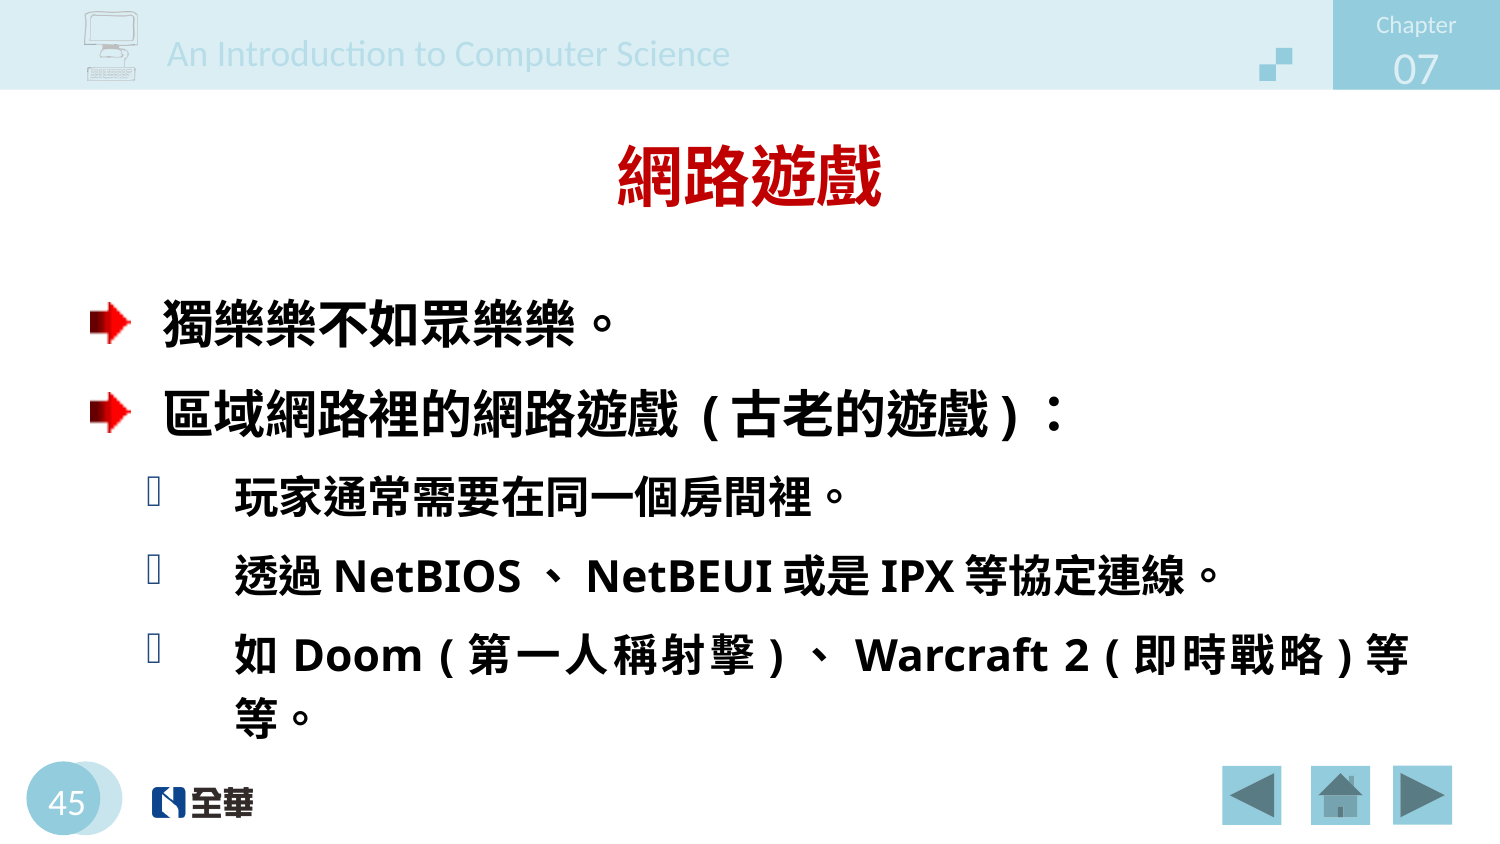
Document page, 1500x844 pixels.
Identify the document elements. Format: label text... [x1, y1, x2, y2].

picture [84, 11, 138, 81]
picture [90, 302, 131, 344]
title 網路遊戲 [75, 104, 1425, 245]
list 獨樂樂不如眾樂樂。 區域網路裡的網路遊戲 (古老的遊戲)： 玩家通常需要在同一個房間裡。 透過NetBIOS、NetBEUI或是IPX等協定連線。 如Doom (第一人稱射擊)、Warcraft 2 (即時戰略)等等。 [75, 272, 1425, 754]
picture [90, 392, 131, 433]
picture [152, 787, 253, 818]
